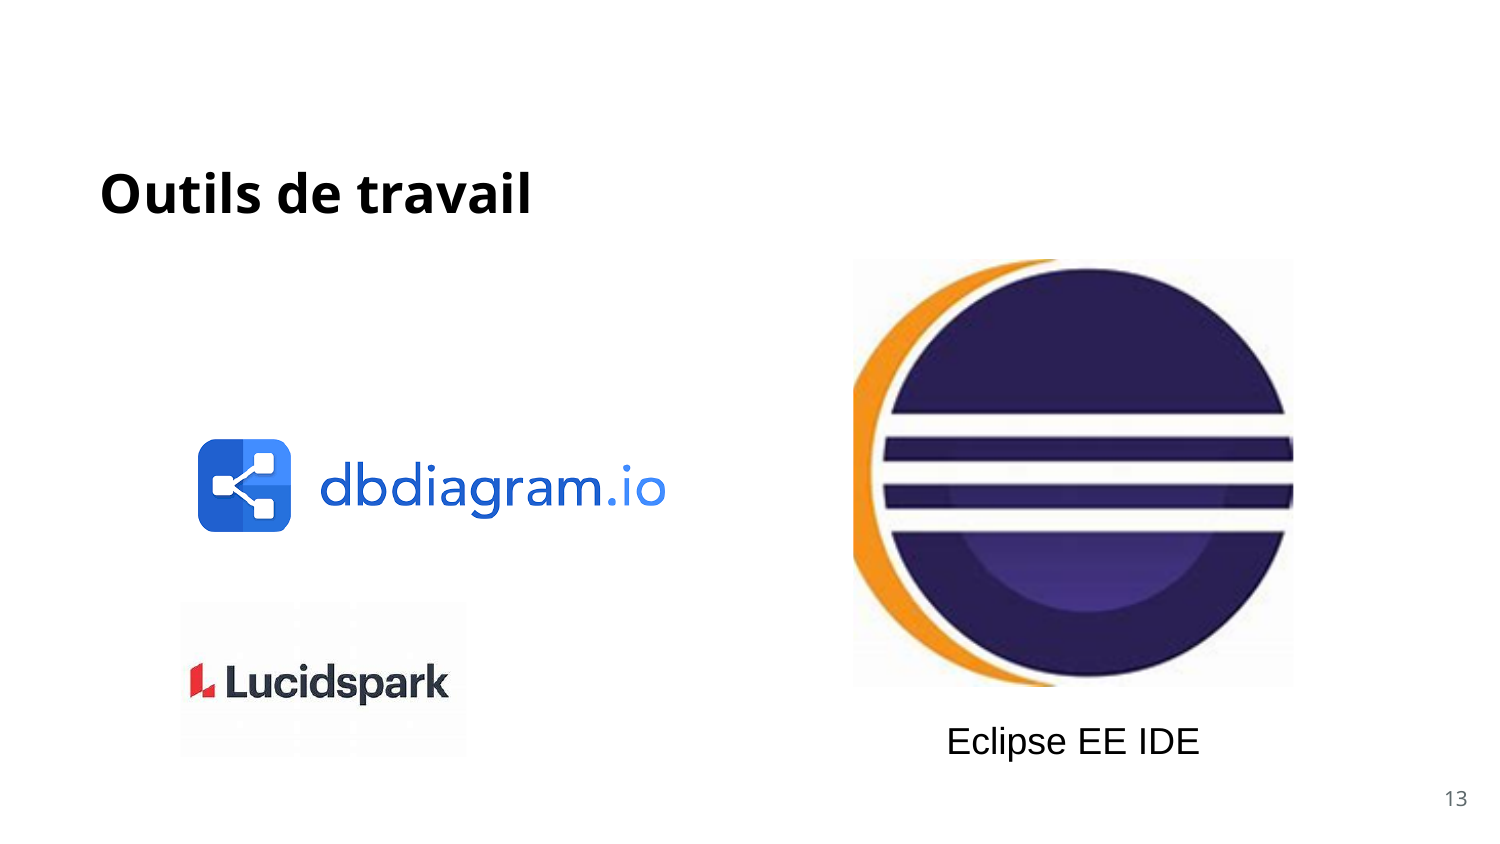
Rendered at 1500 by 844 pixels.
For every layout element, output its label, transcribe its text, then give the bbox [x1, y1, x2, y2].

text_box [853, 259, 1294, 687]
text_box Outils de travail [99, 133, 548, 225]
slide_number 13 [1392, 767, 1483, 833]
text_box Eclipse EE IDE [943, 705, 1204, 762]
text_box [180, 602, 467, 757]
picture [198, 438, 665, 532]
